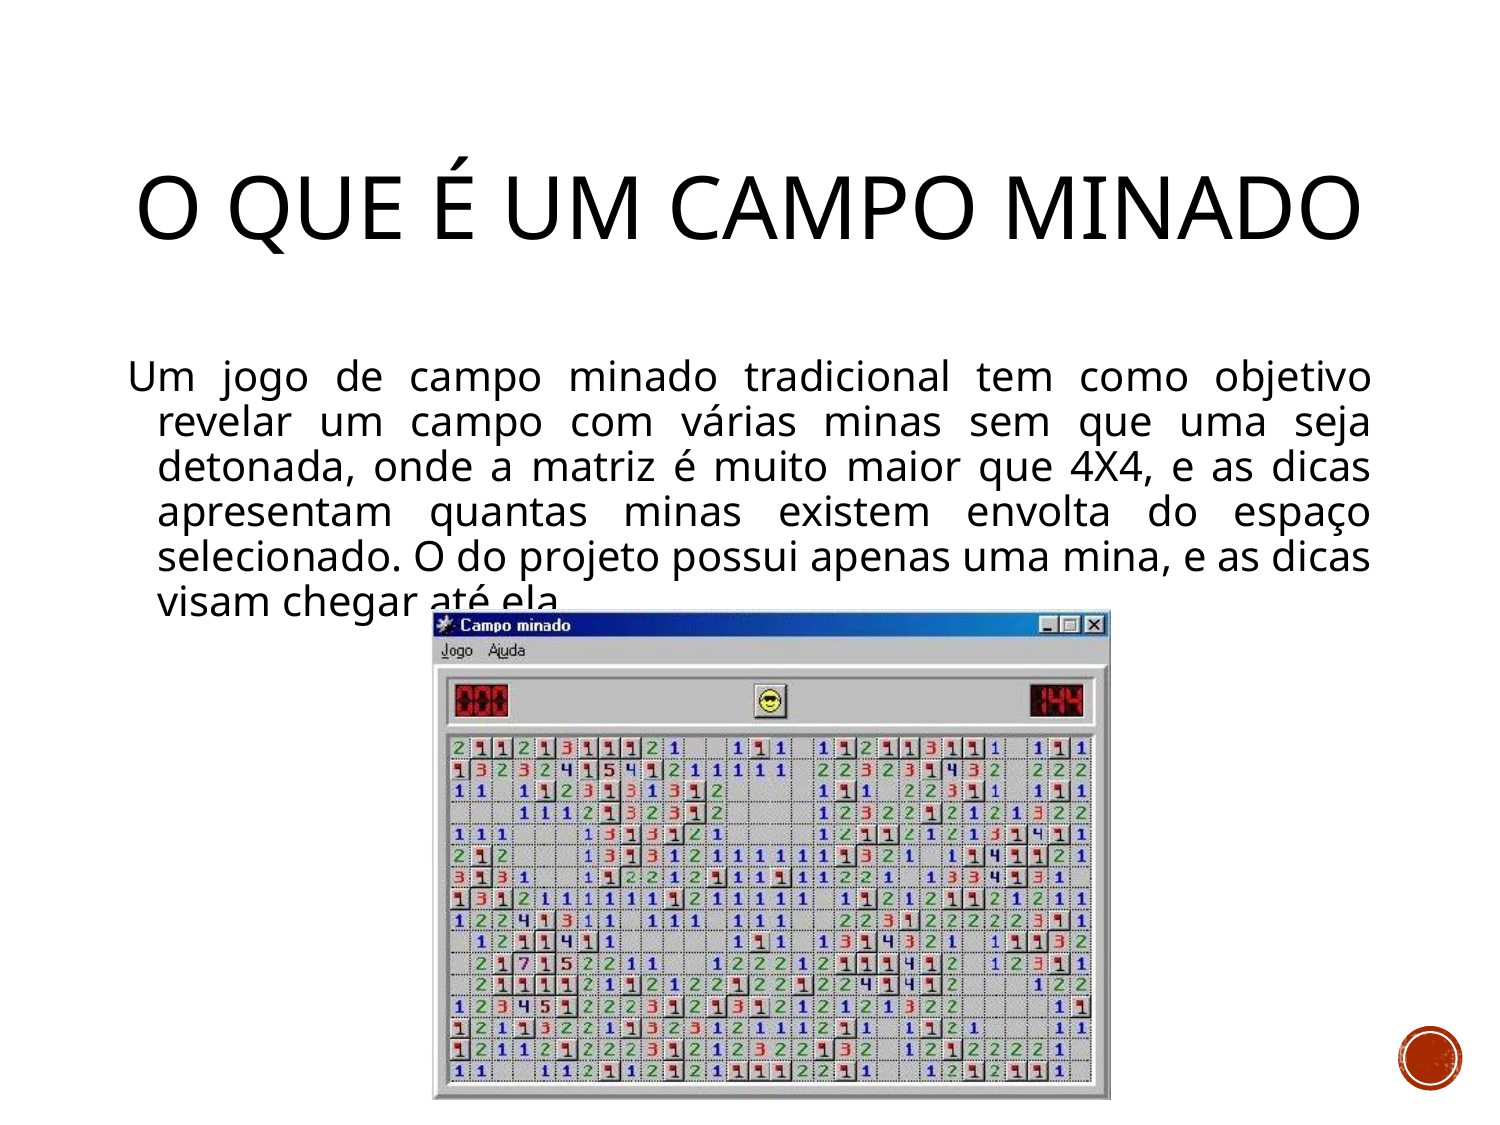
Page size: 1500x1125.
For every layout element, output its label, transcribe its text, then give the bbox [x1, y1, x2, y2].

picture [431, 609, 1111, 1100]
title O que é um campo minado [112, 79, 1388, 344]
list Um jogo de campo minado tradicional tem como objetivo revelar um campo com várias minas sem que uma seja detonada, onde a matriz é muito maior que 4X4, e as dicas apresentam quantas minas existem envolta do espaço selecionado. O do projeto possui apenas uma mina, e as dicas visam chegar até ela. [112, 348, 1388, 1013]
